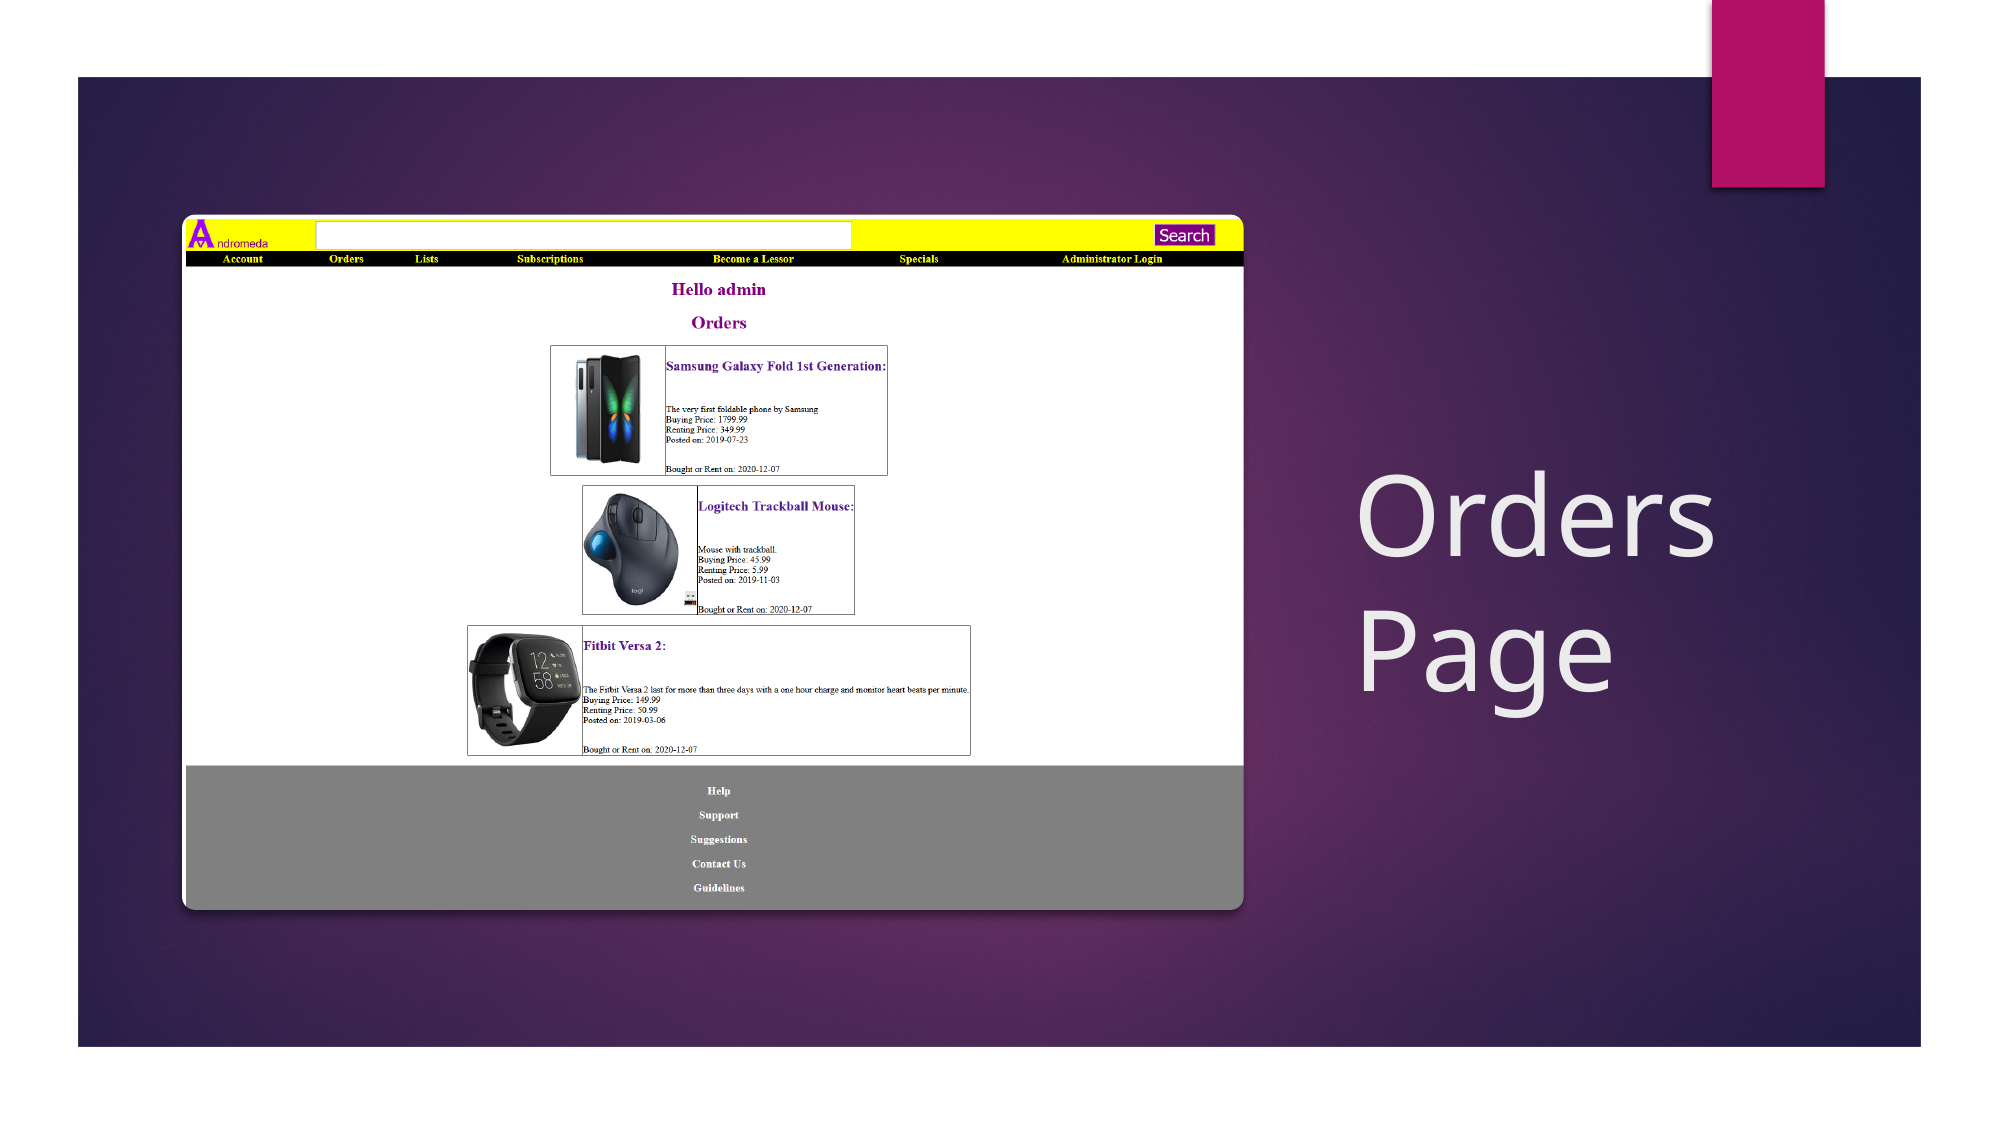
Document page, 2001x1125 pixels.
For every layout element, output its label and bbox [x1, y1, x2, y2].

list [181, 214, 1244, 911]
text_box [0, 0, 2000, 1125]
